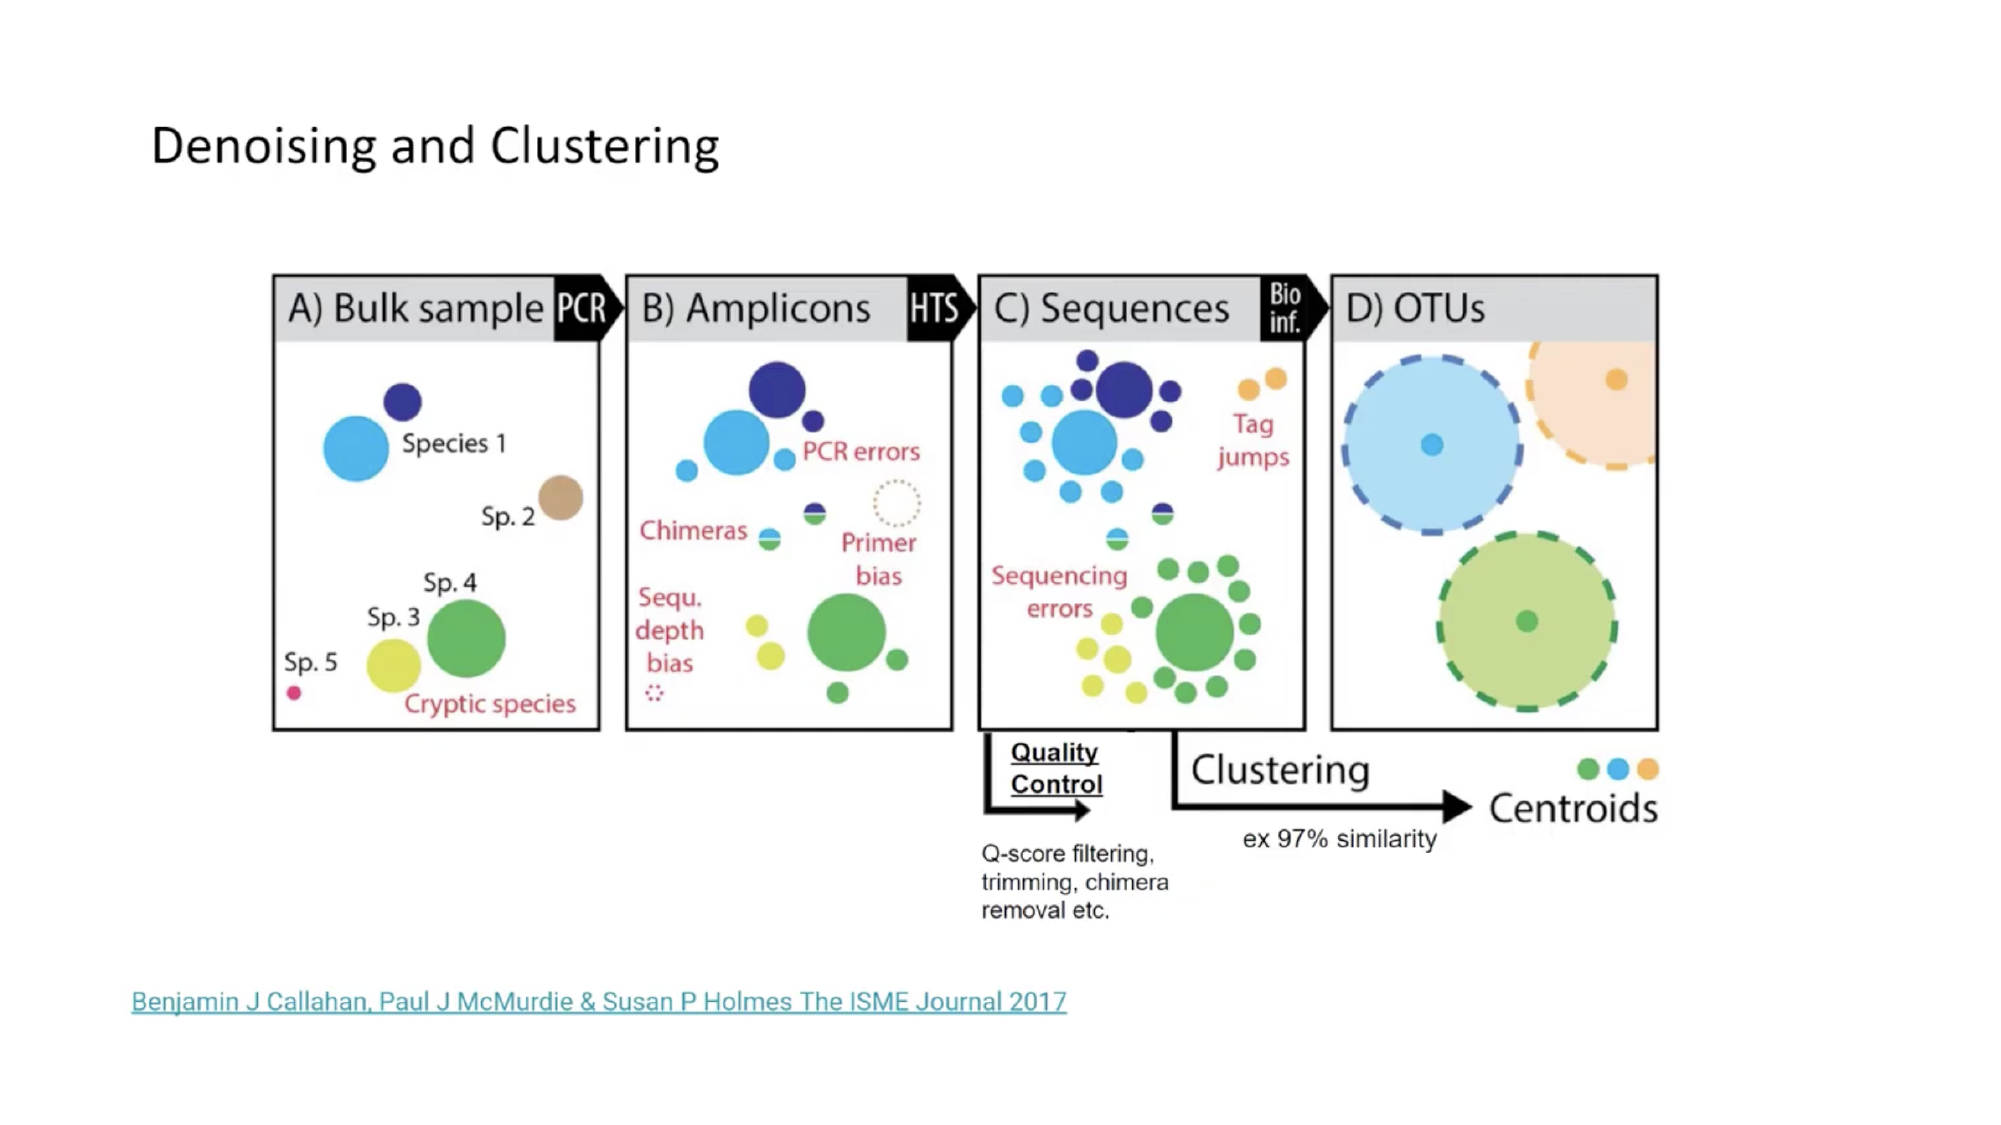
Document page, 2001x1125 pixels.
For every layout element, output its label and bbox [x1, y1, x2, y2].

picture [124, 106, 1803, 1018]
